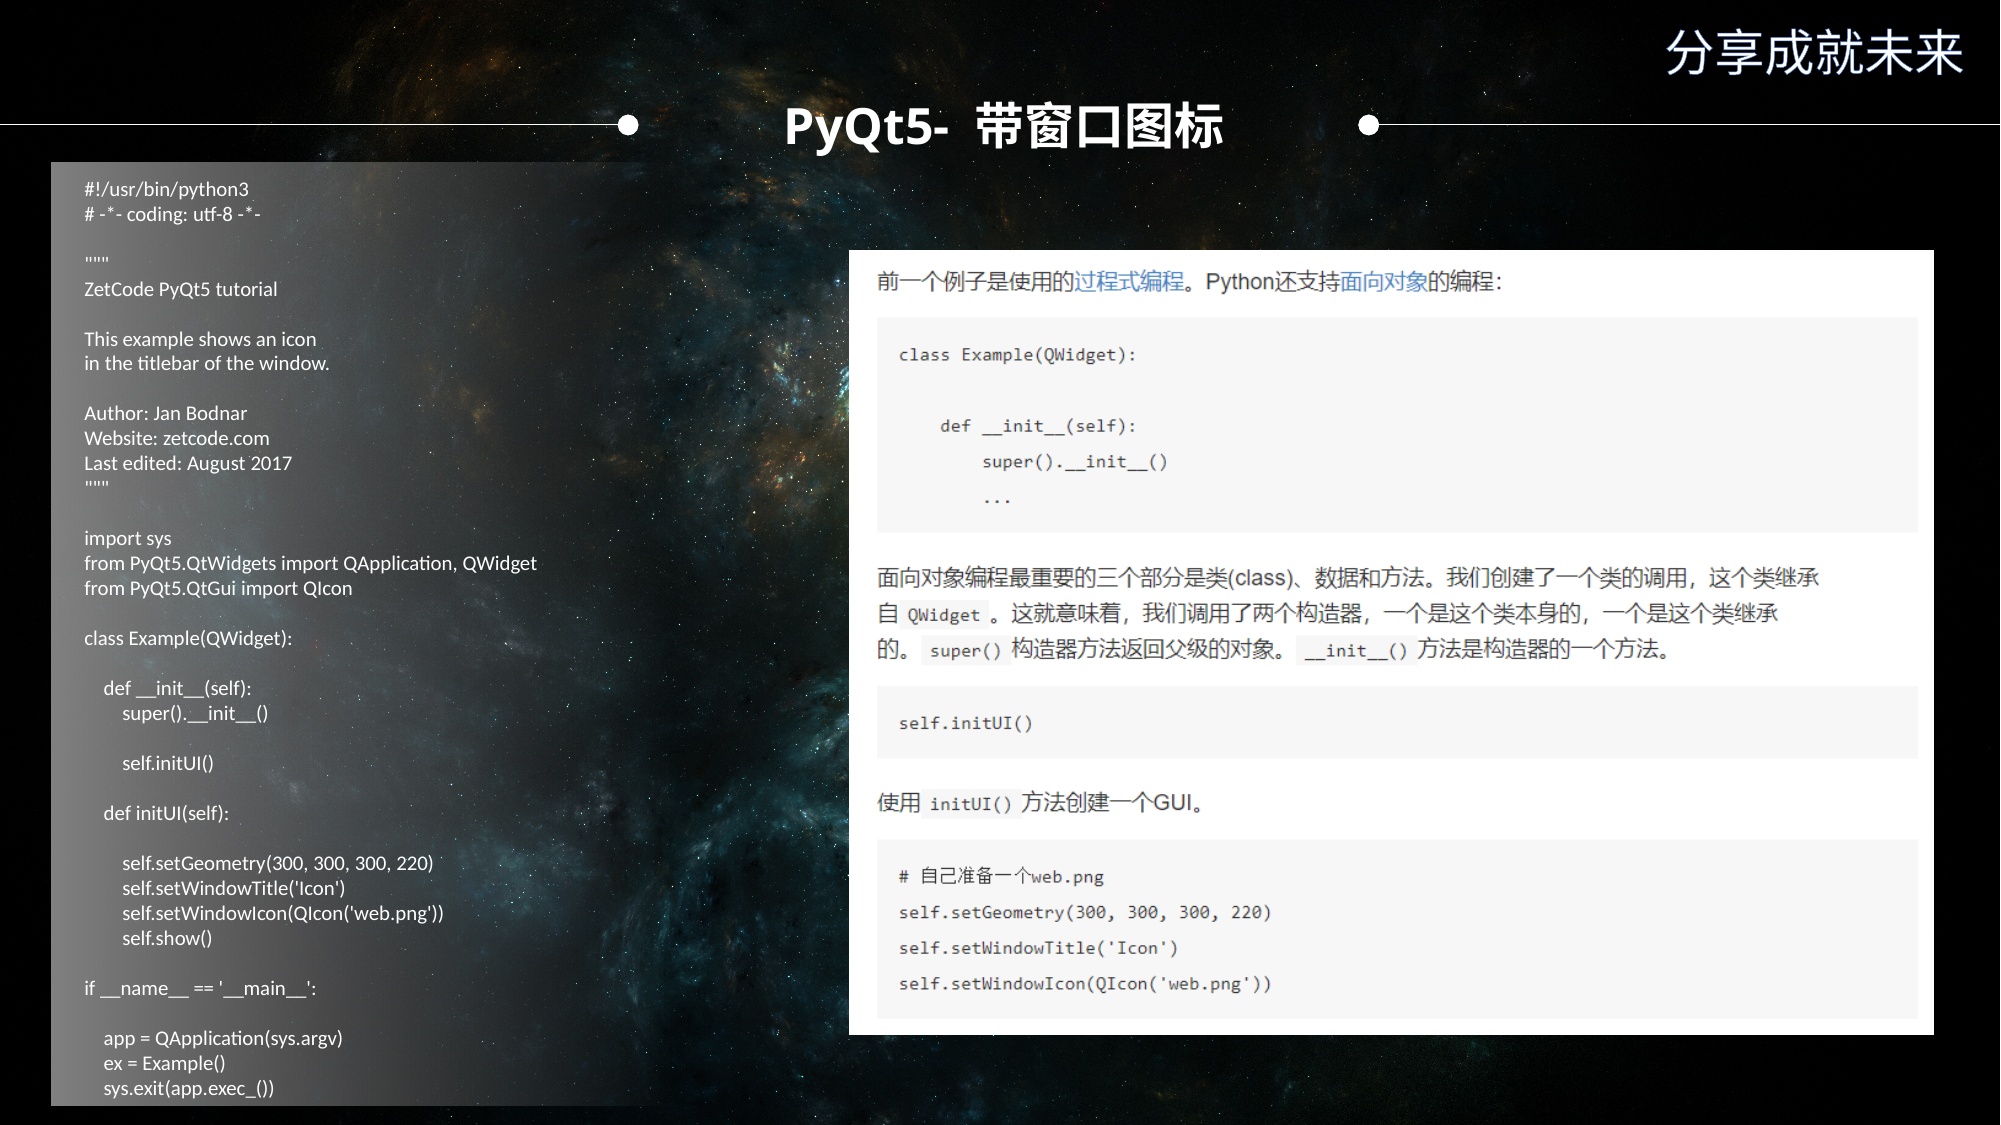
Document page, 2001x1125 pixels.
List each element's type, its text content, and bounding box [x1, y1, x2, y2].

picture [0, 0, 2000, 1125]
text_box [51, 162, 676, 1107]
text_box PyQt5- 带窗口图标 [768, 87, 1276, 162]
text_box 分享成就未来 [1649, 13, 1980, 89]
